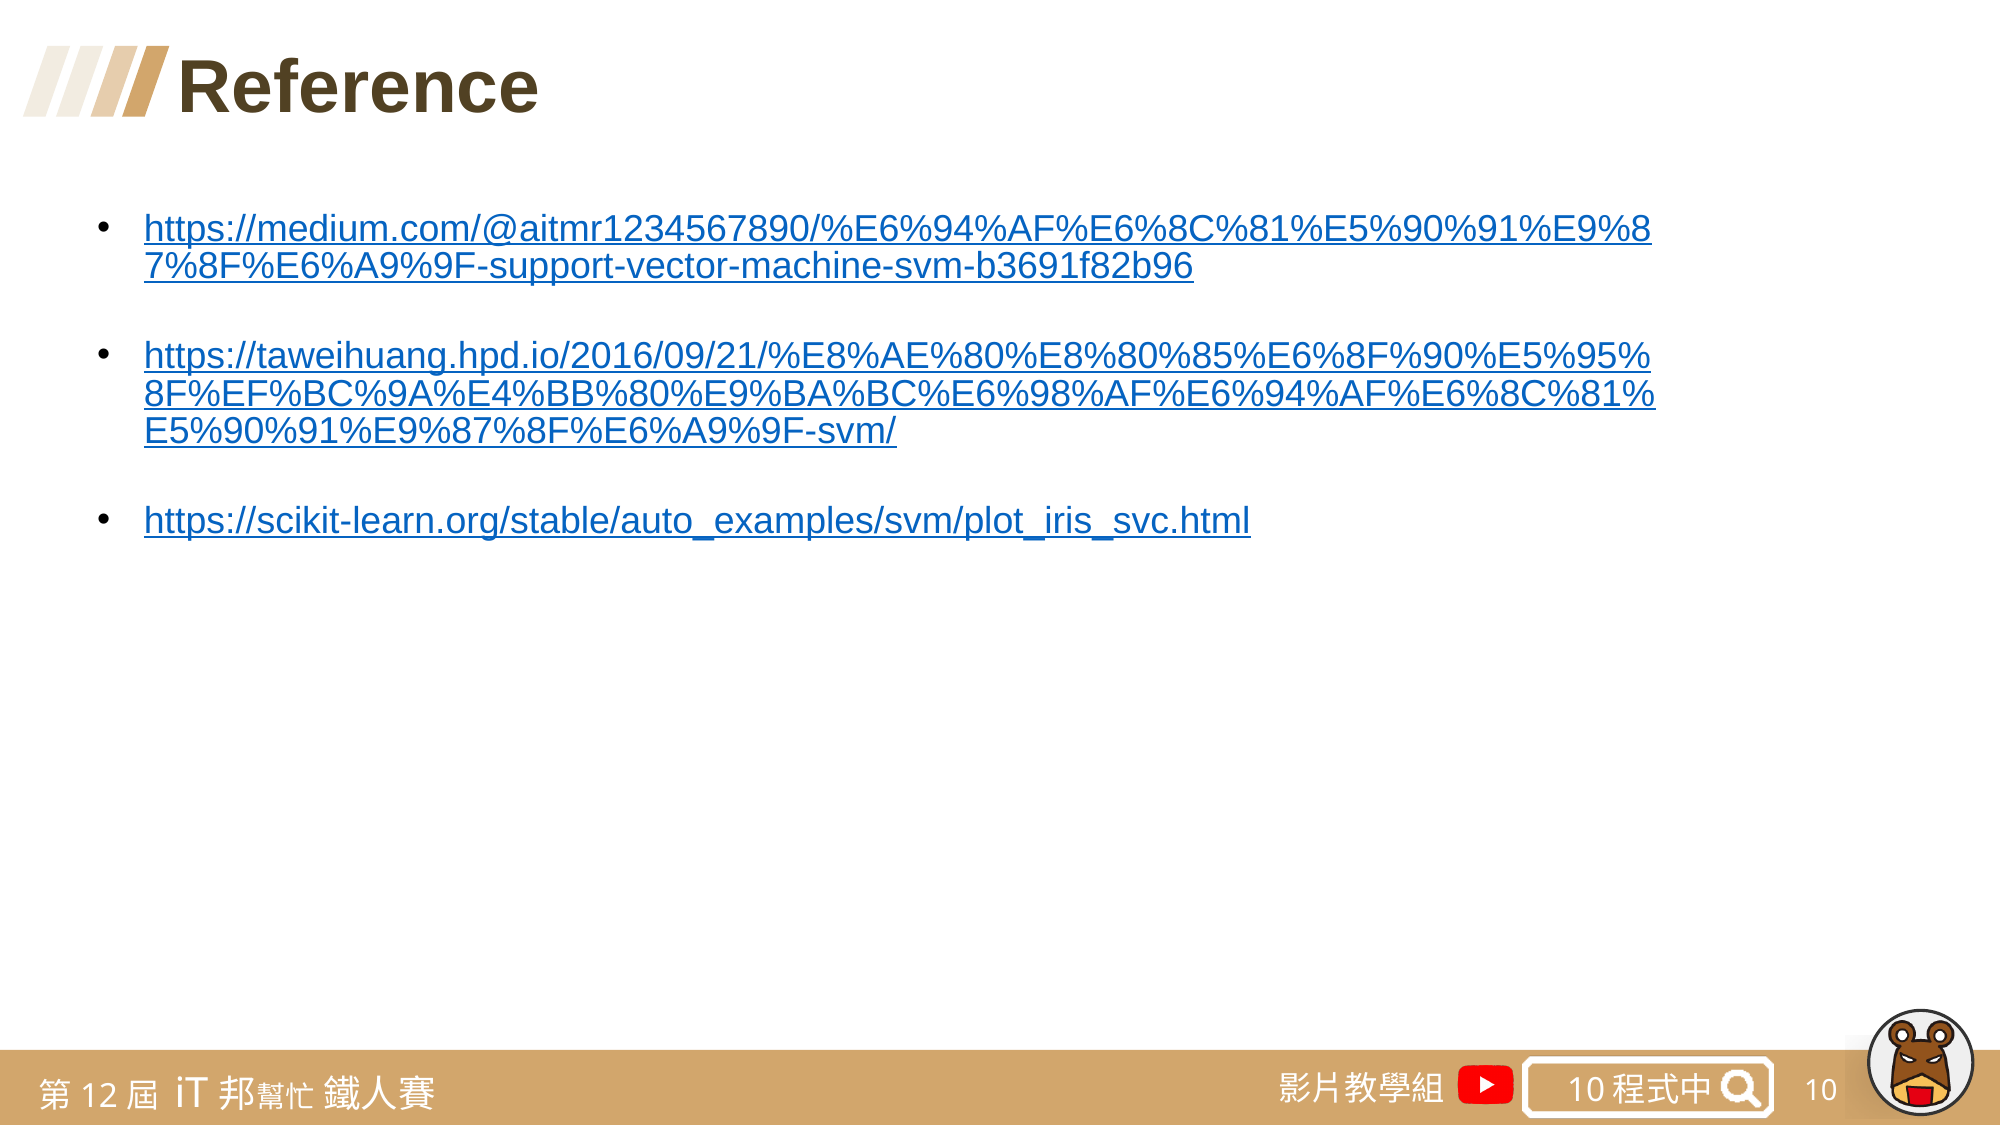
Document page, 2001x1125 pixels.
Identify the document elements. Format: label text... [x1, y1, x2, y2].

text_box https://medium.com/@aitmr1234567890/%E6%94%AF%E6%8C%81%E5%90%91%E9%87%8F%E6%A9%9F-support-vector-machine-svm-b3691f82b96 https://taweihuang.hpd.io/2016/09/21/%E8%AE%80%E8%80%85%E6%8F%90%E5%95%8F%EF%BC%9A%E4%BB%80%E9%BA%BC%E6%98%AF%E6%94%AF%E6%8C%81%E5%90%91%E9%87%8F%E6%A9%9F-svm/ https://scikit-learn.org/stable/auto_examples/svm/plot_iris_svc.html [82, 196, 1675, 437]
picture [1410, 962, 1774, 1125]
picture [1871, 1012, 1971, 1112]
list Reference [162, 40, 1691, 138]
